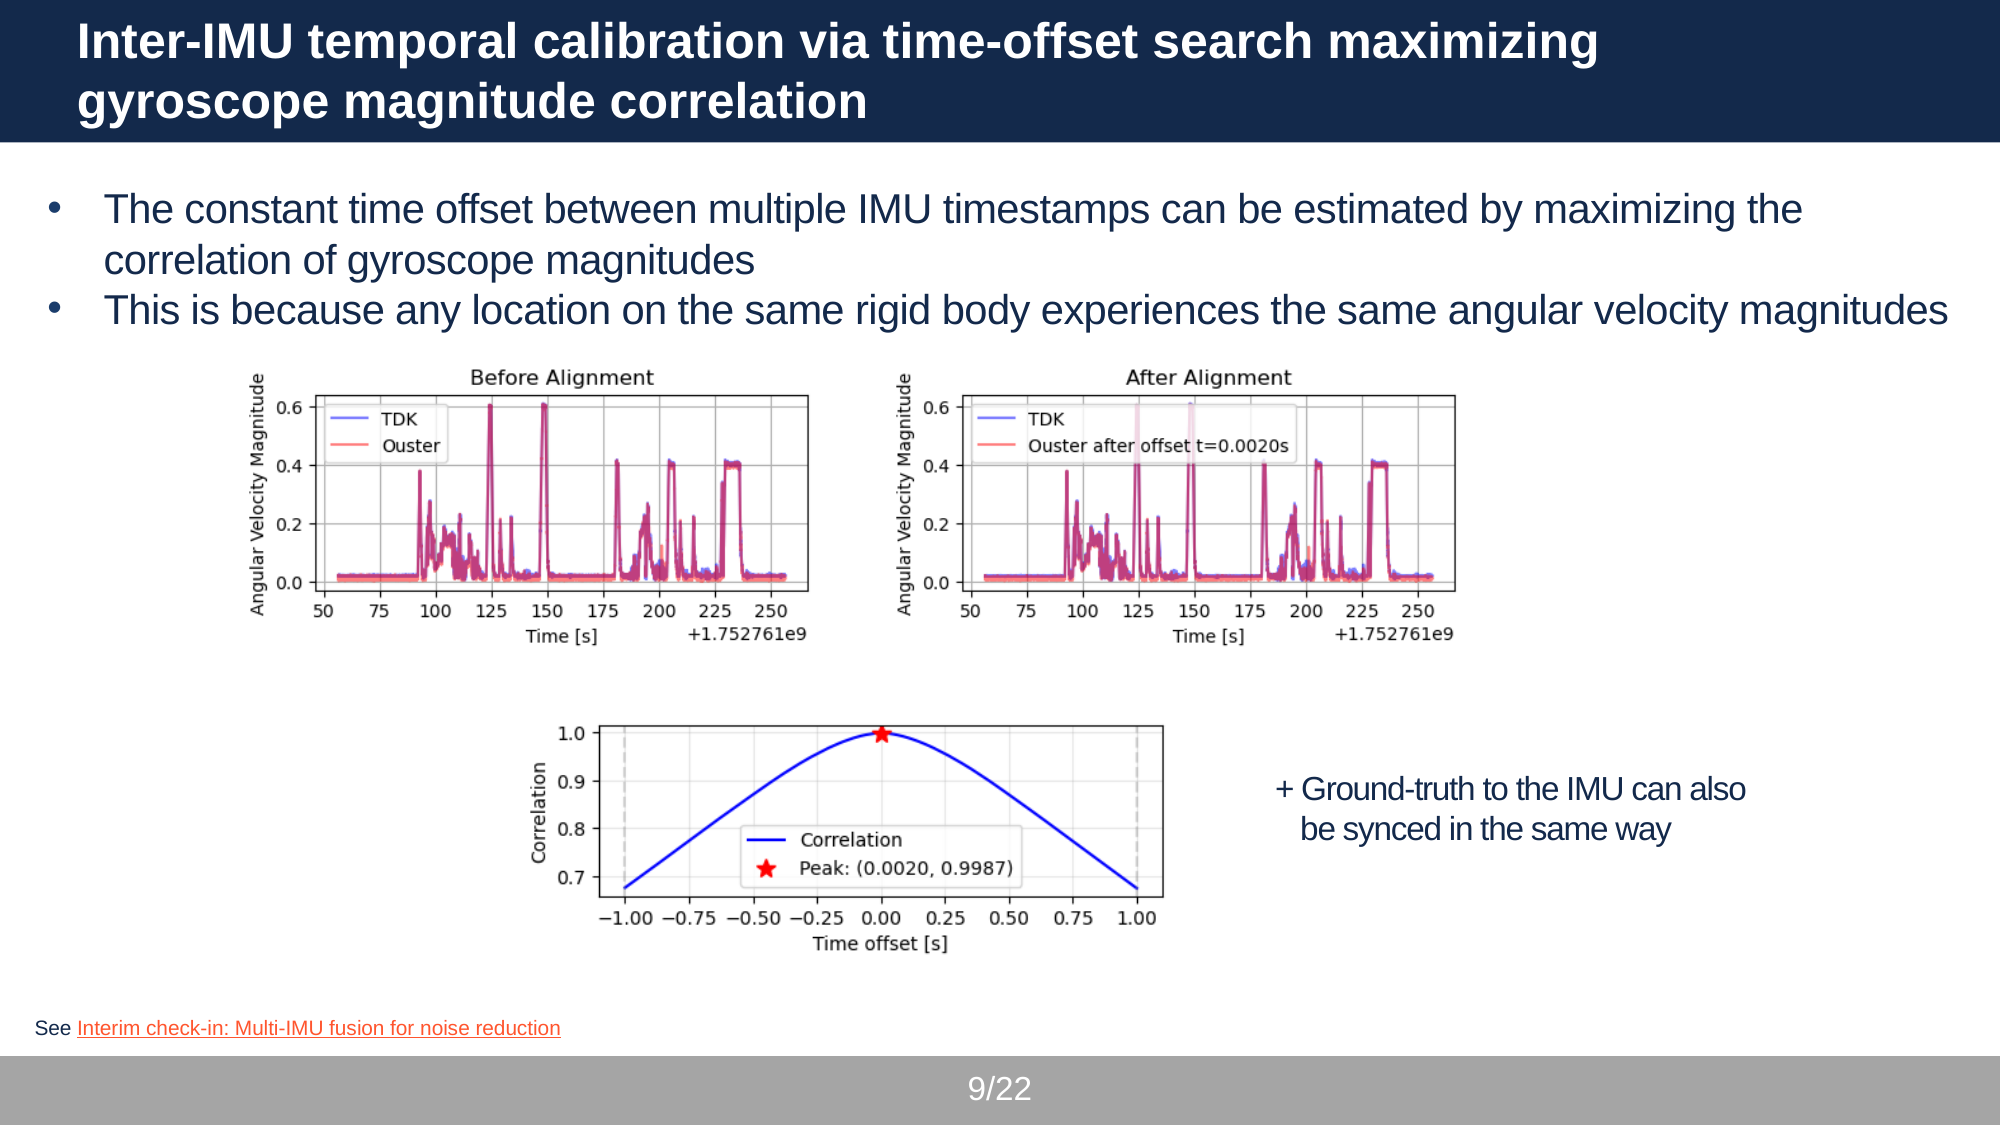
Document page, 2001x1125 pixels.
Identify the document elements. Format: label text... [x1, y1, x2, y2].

text_box See Interim check-in: Multi-IMU fusion for noise reduction [19, 1007, 1132, 1047]
text_box + Ground-truth to the IMU can also be synced in the same way [1260, 760, 1893, 855]
picture [517, 712, 1176, 968]
slide_number 9/22 [774, 1056, 1225, 1117]
list The constant time offset between multiple IMU timestamps can be estimated by maximizing the correlation of gyroscope magnitudes This is because any location on the same rigid body experiences the same angular velocity magnitudes [19, 174, 1978, 959]
text_box [0, 0, 2000, 143]
text_box [0, 1056, 2000, 1125]
picture [238, 357, 819, 658]
text_box Inter-IMU temporal calibration via time-offset search maximizing gyroscope magnitude correlation [61, 1, 1852, 137]
picture [885, 357, 1466, 658]
